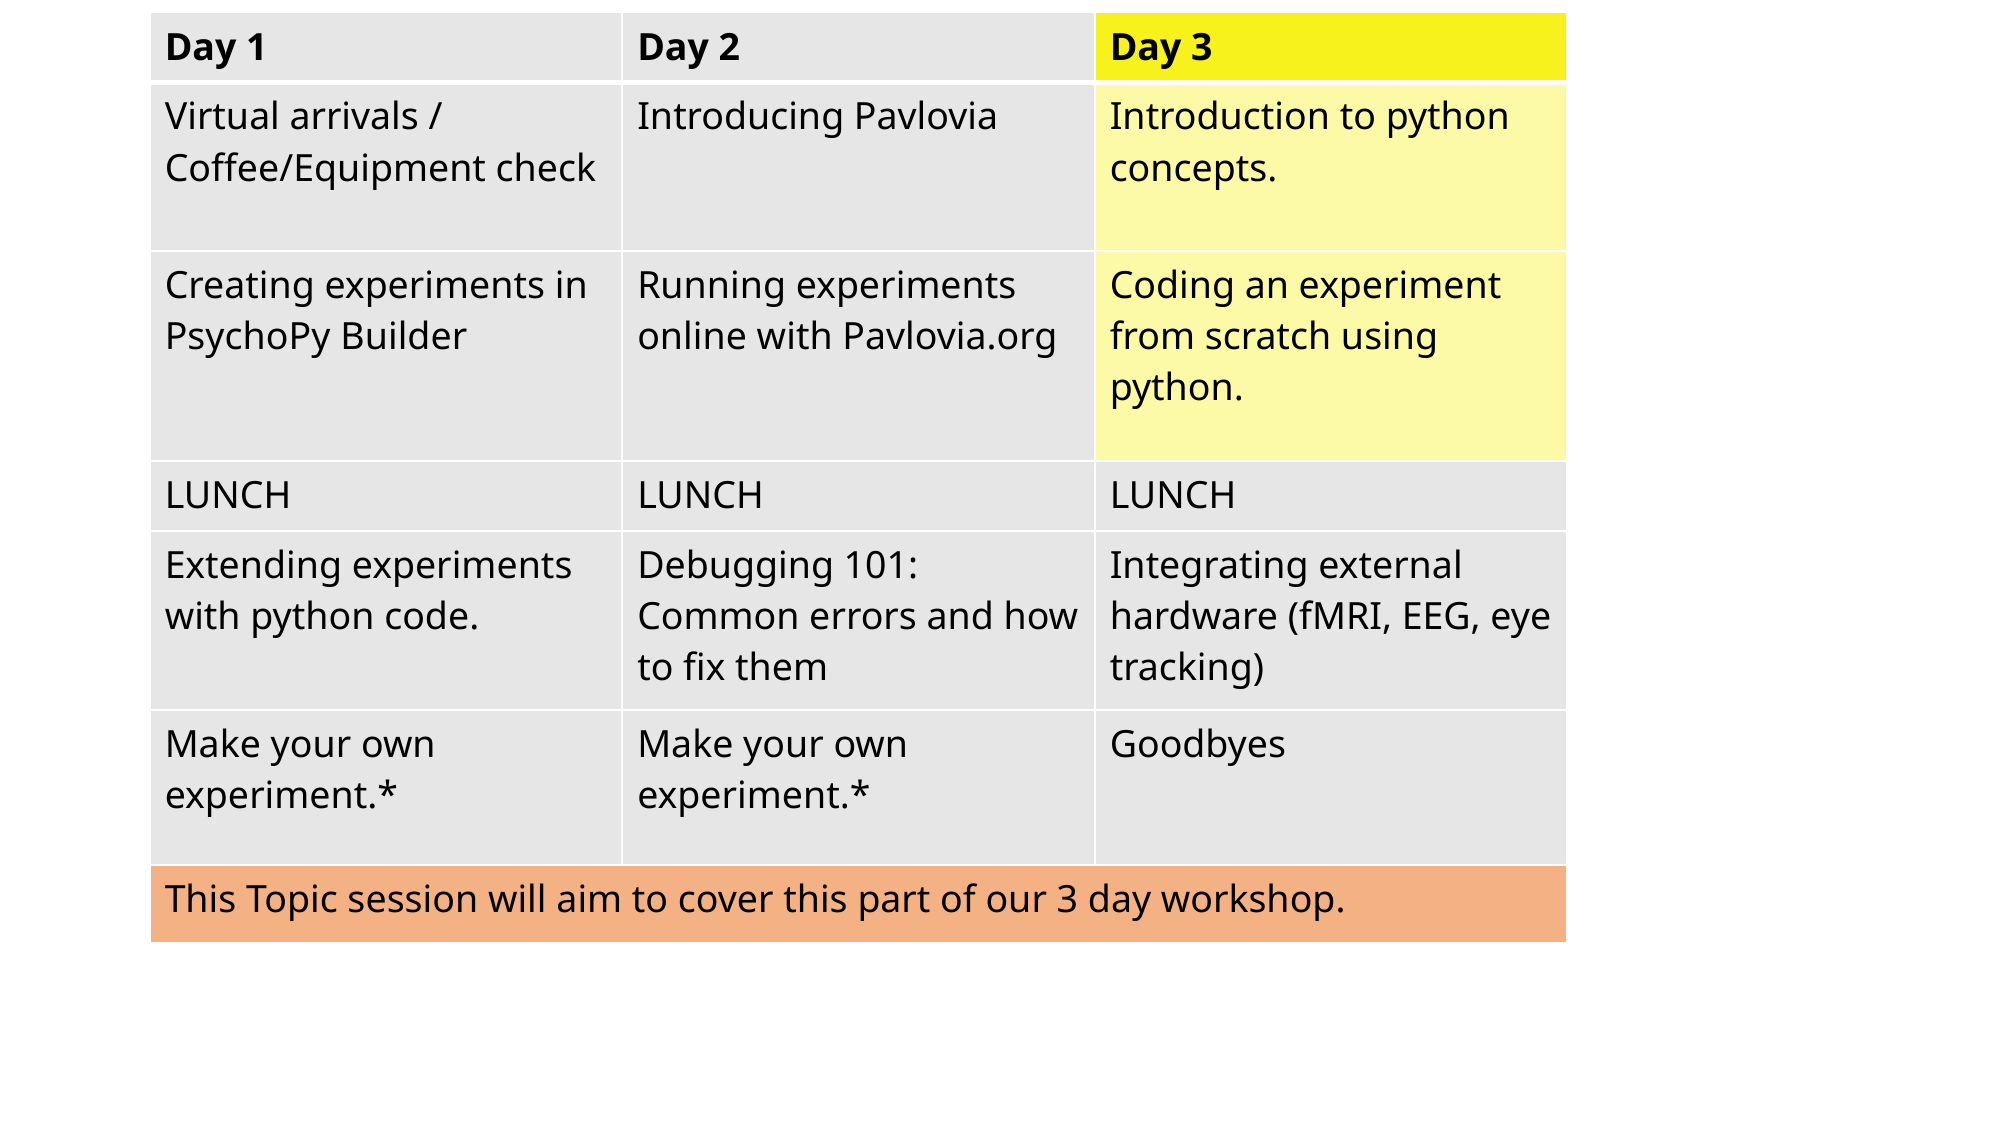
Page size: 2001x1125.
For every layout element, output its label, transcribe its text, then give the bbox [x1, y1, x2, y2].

table_header Day 2 [623, 13, 1094, 80]
table_cell Introduction to python concepts. [1096, 85, 1566, 250]
table_cell Running experiments online with Pavlovia.org [623, 252, 1094, 460]
table_cell This Topic session will aim to cover this part of our 3 day workshop. [151, 866, 1566, 942]
table_cell Introducing Pavlovia [623, 85, 1094, 250]
table_cell LUNCH [623, 462, 1094, 530]
table_cell LUNCH [1096, 462, 1566, 530]
table_header Day 1 [151, 13, 621, 80]
table_cell Extending experiments with python code. [151, 532, 621, 709]
table_cell LUNCH [151, 462, 621, 530]
table_cell Goodbyes [1096, 711, 1566, 864]
table_cell Coding an experiment from scratch using python. [1096, 252, 1566, 460]
table_cell Virtual arrivals / Coffee/Equipment check [151, 85, 621, 250]
table_cell Make your own experiment.* [151, 711, 621, 864]
table_cell Debugging 101: Common errors and how to fix them [623, 532, 1094, 709]
table_cell Integrating external hardware (fMRI, EEG, eye tracking) [1096, 532, 1566, 709]
table_header Day 3 [1096, 13, 1566, 80]
table_cell Make your own experiment.* [623, 711, 1094, 864]
table_cell Creating experiments in PsychoPy Builder [151, 252, 621, 460]
